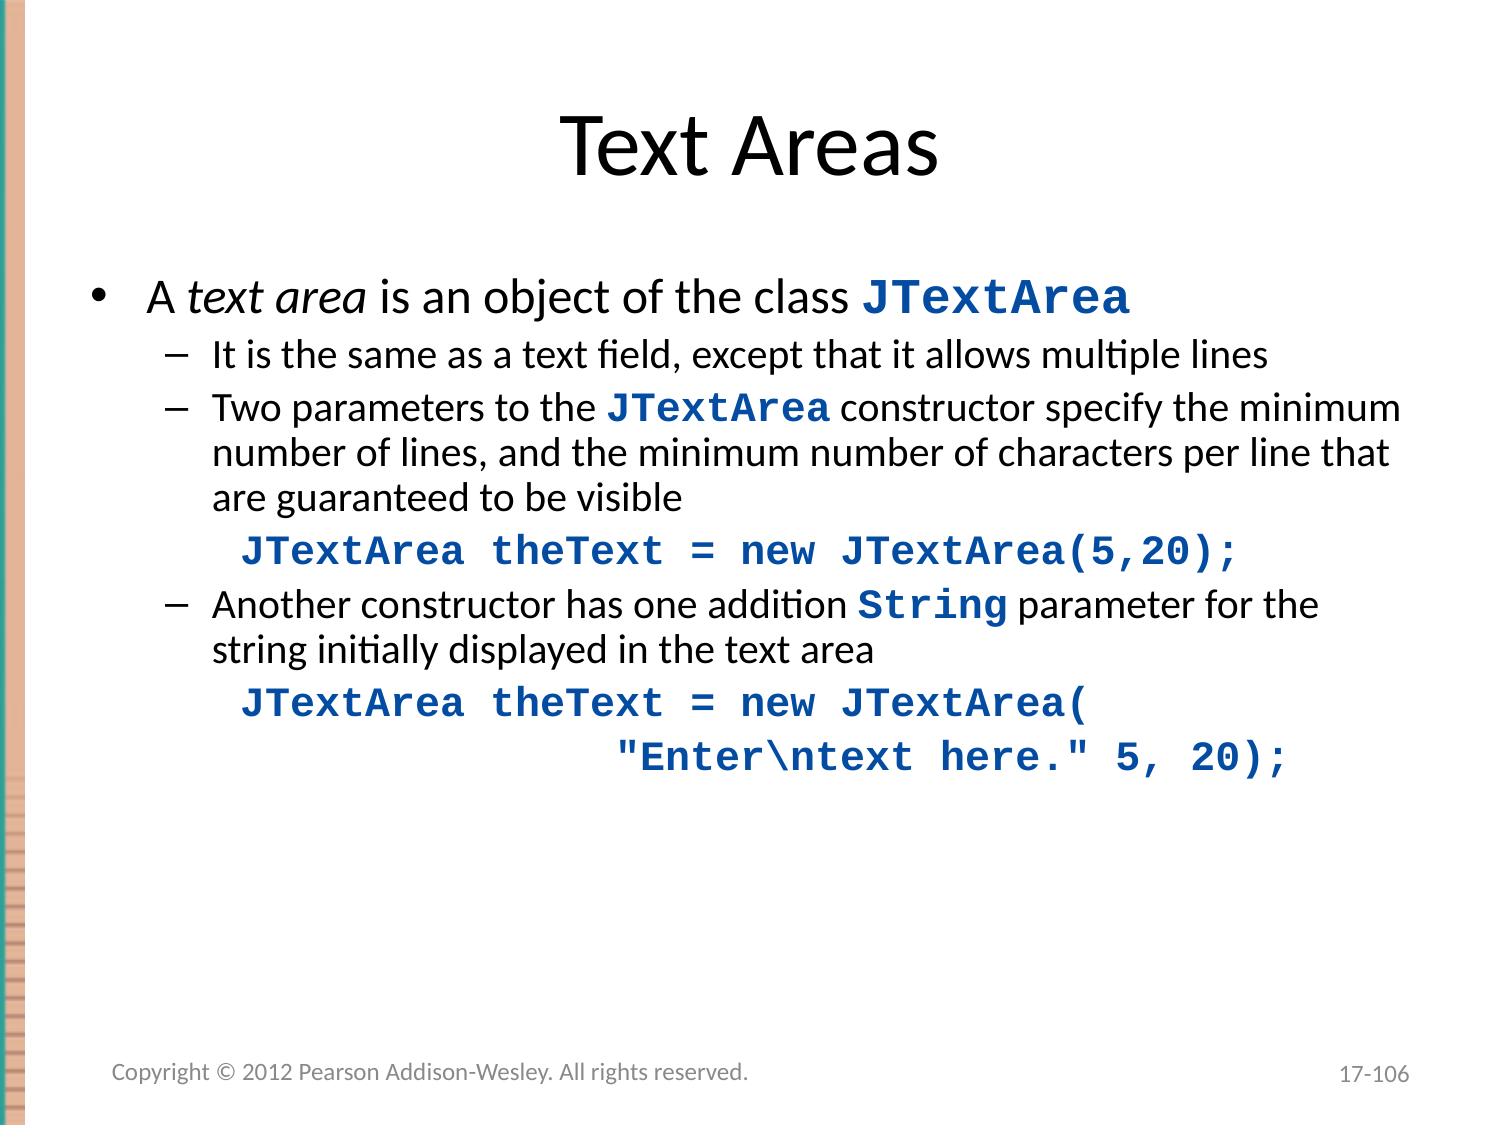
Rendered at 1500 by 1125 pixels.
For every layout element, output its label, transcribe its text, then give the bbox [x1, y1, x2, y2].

footer Copyright © 2012 Pearson Addison-Wesley. All rights reserved. [75, 1040, 788, 1100]
picture [0, 0, 25, 1125]
slide_number 17-106 [1074, 1042, 1425, 1103]
title Text Areas [74, 44, 1426, 233]
list A text area is an object of the class JTextArea It is the same as a text field, except that it allows multiple lines Two parameters to the JTextArea constructor specify the minimum number of lines, and the minimum number of characters per line that are guaranteed to be visible JTextArea theText = new JTextArea(5,20); Another constructor has one addition String parameter for the string initially displayed in the text area JTextArea theText = new JTextArea( "Enter\ntext here." 5, 20); [74, 262, 1426, 1006]
